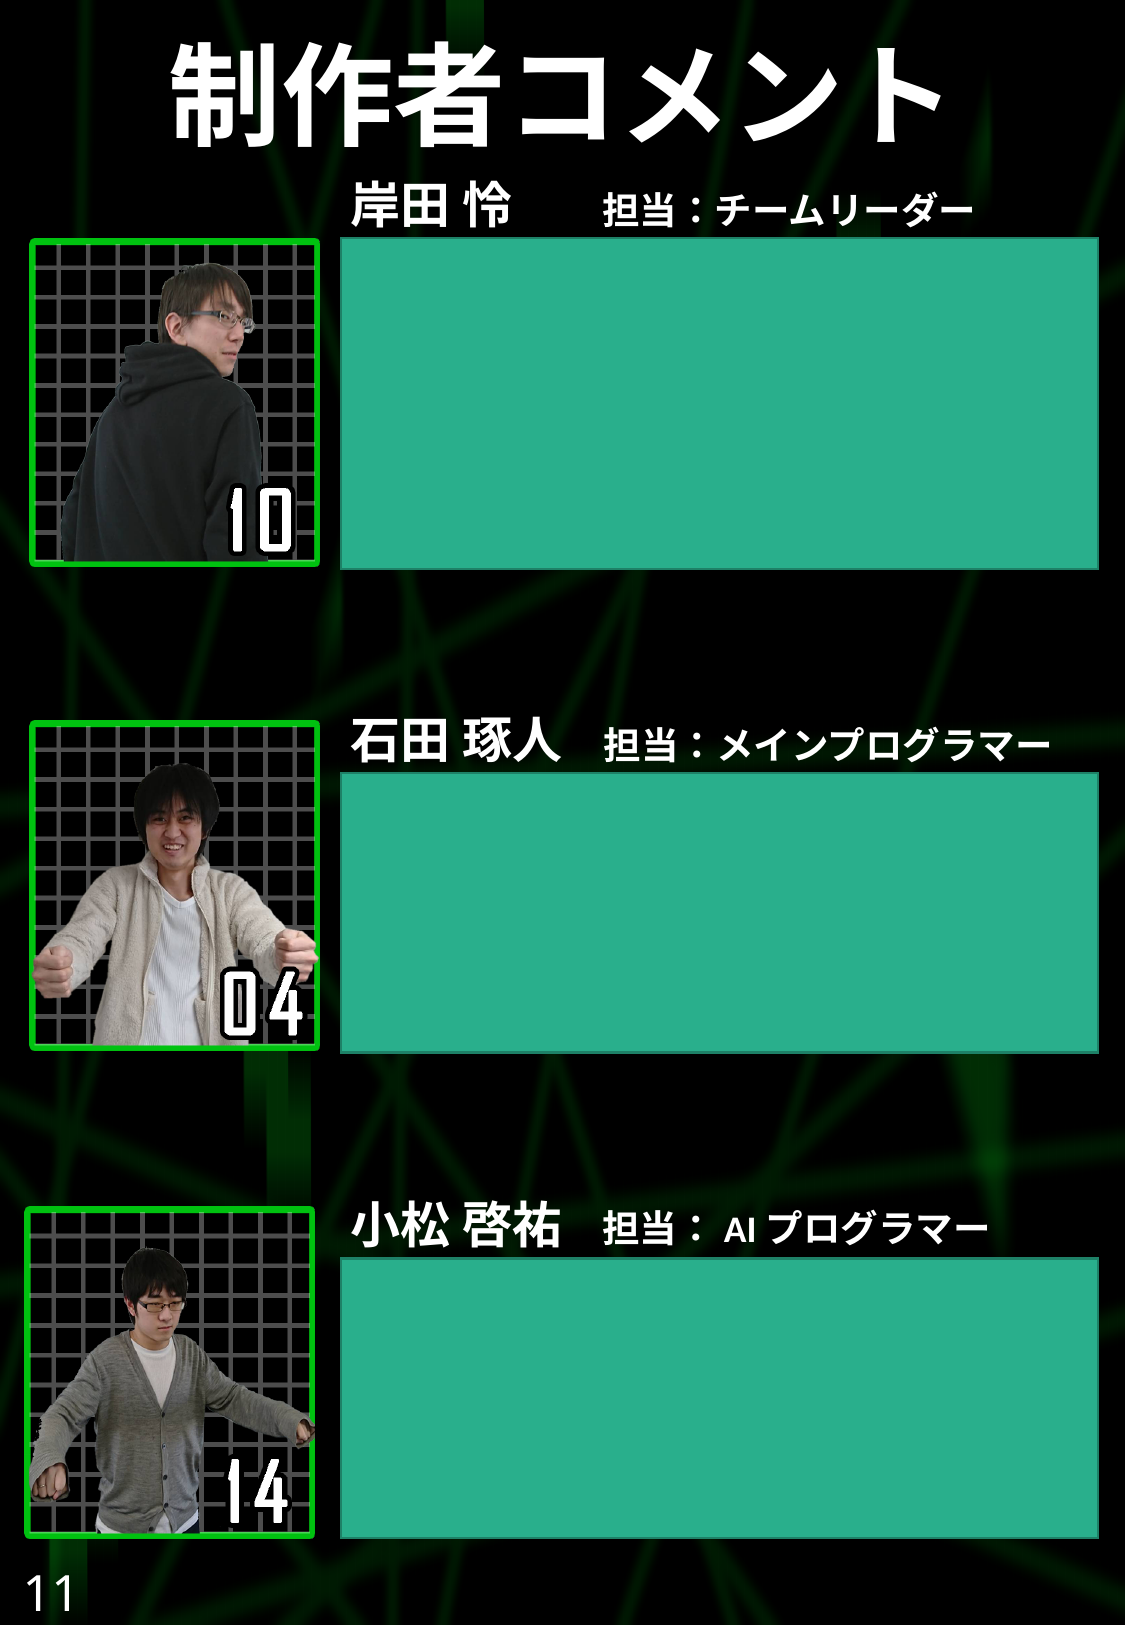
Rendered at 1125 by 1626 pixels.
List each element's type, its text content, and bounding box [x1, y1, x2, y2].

text_box 担当：チームリーダー [587, 179, 1125, 240]
text_box 岸田 怜 [336, 168, 536, 242]
text_box 石田 琢人 [336, 701, 588, 777]
text_box [340, 237, 1099, 570]
text_box 11 [0, 1557, 95, 1625]
text_box 担当：メインプログラマー [589, 714, 1125, 775]
text_box 小松 啓祐 [336, 1185, 588, 1261]
text_box 担当：AIプログラマー [587, 1197, 1125, 1258]
picture [0, 0, 1125, 1625]
text_box [340, 772, 1099, 1054]
text_box 制作者コメント [128, 17, 997, 168]
text_box [340, 1258, 1099, 1539]
